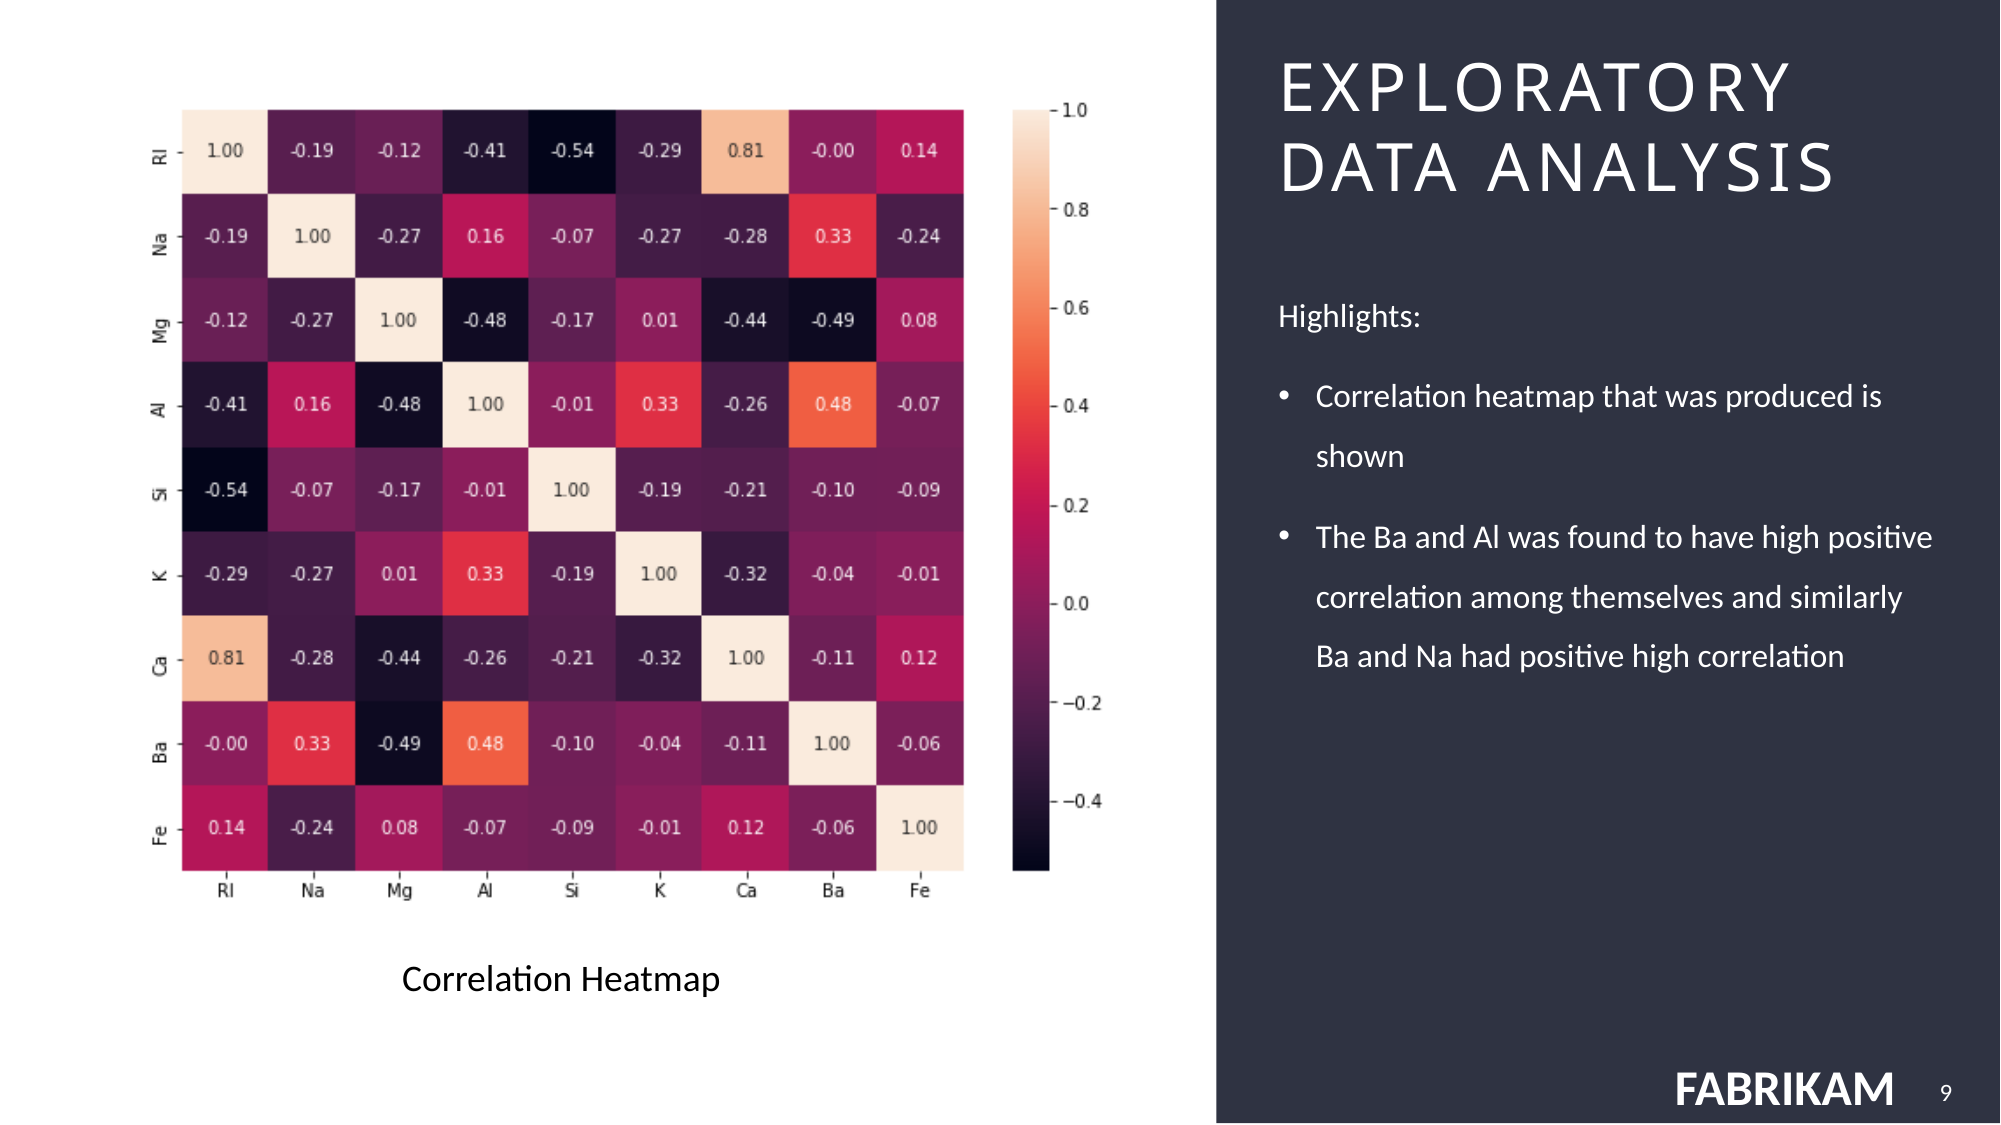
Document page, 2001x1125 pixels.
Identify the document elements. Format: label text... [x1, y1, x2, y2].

title Exploratory data Analysis [1278, 77, 1938, 172]
picture [116, 77, 1118, 915]
slide_number 9 [1894, 1061, 1968, 1121]
text_box Correlation Heatmap [387, 946, 1023, 1006]
list Highlights: Correlation heatmap that was produced is shown The Ba and Al was found to have high positive correlation among themselves and similarly Ba and Na had positive high correlation [1278, 266, 1938, 1028]
